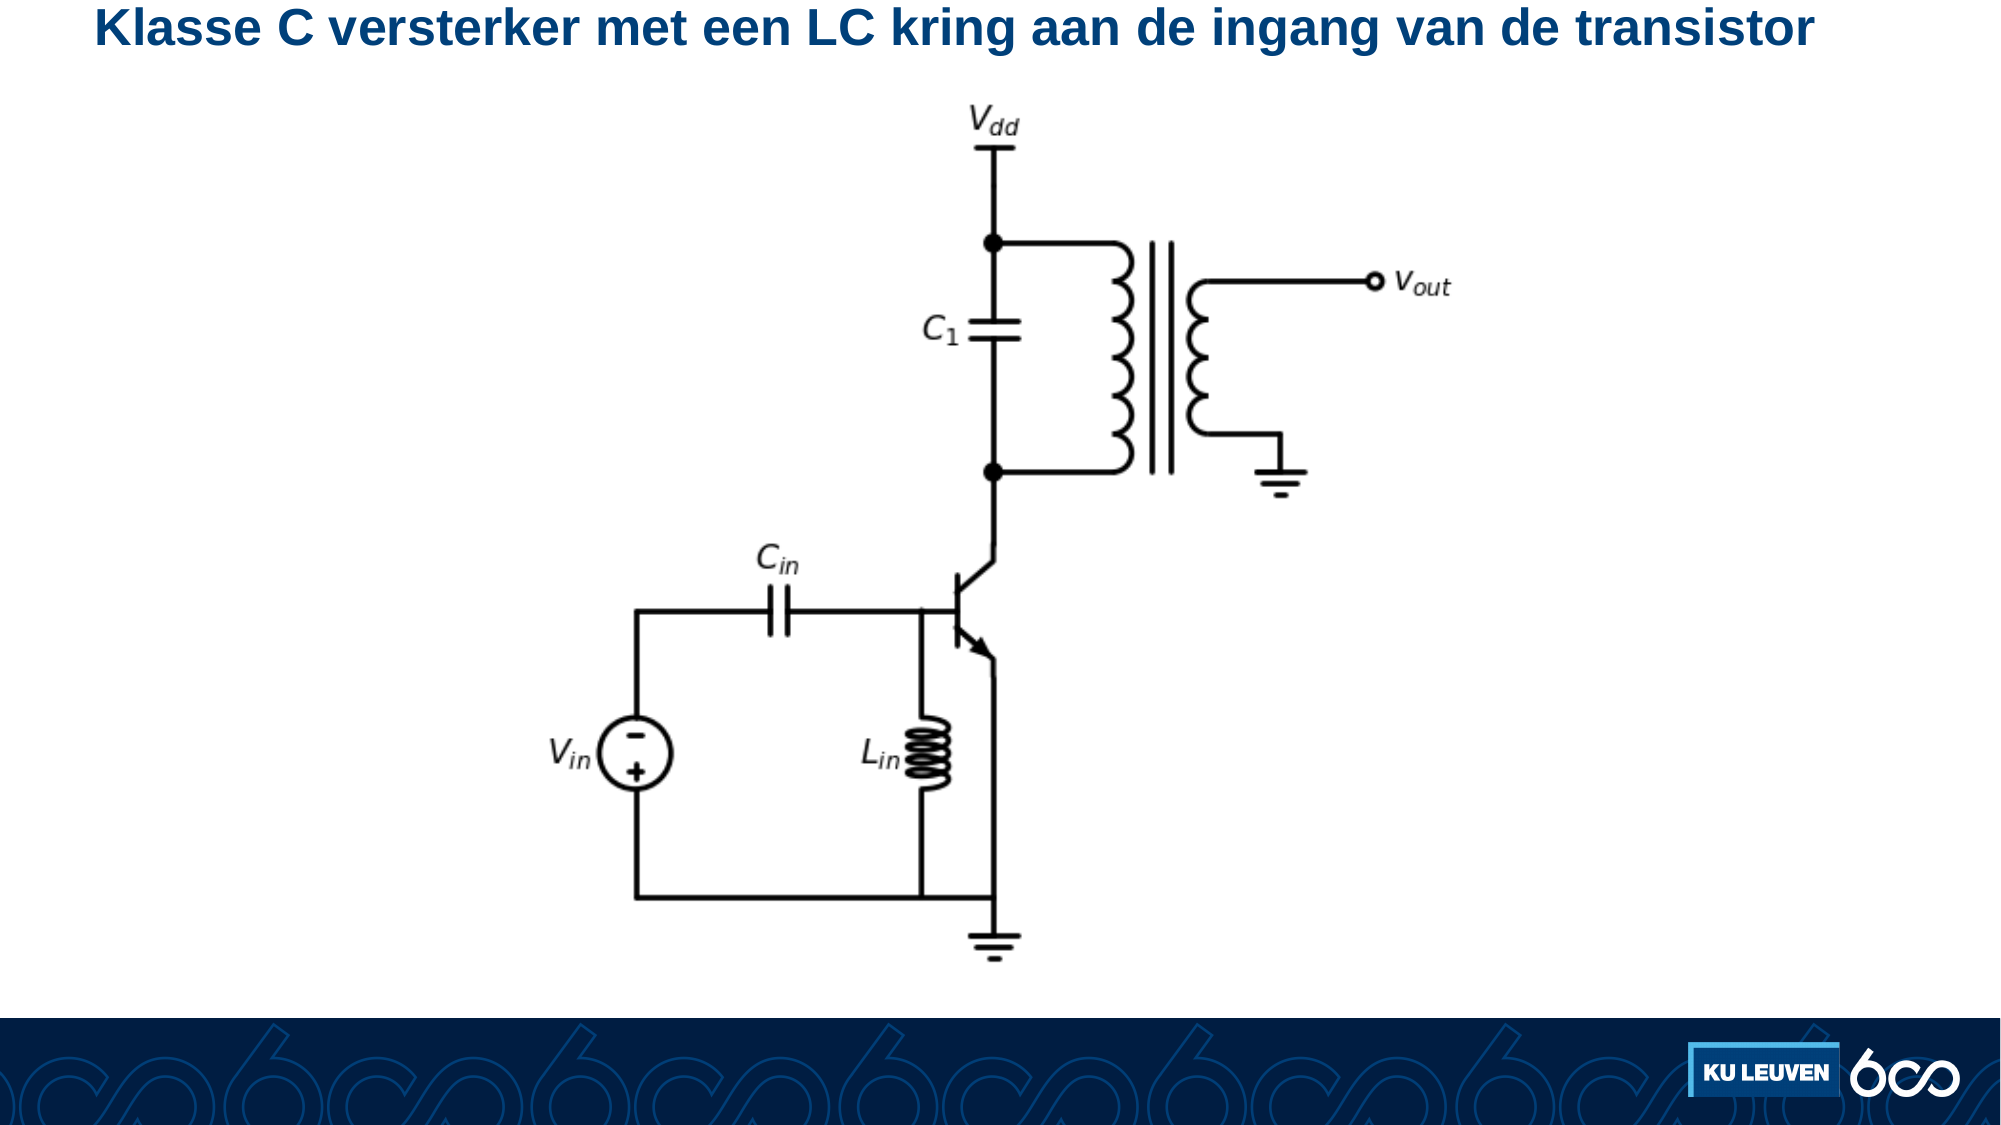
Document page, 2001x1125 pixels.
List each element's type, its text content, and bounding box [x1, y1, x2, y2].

picture [0, 1018, 2001, 1125]
picture [537, 92, 1463, 1008]
title Klasse C versterker met een LC kring aan de ingang van de transistor [94, 0, 1906, 108]
